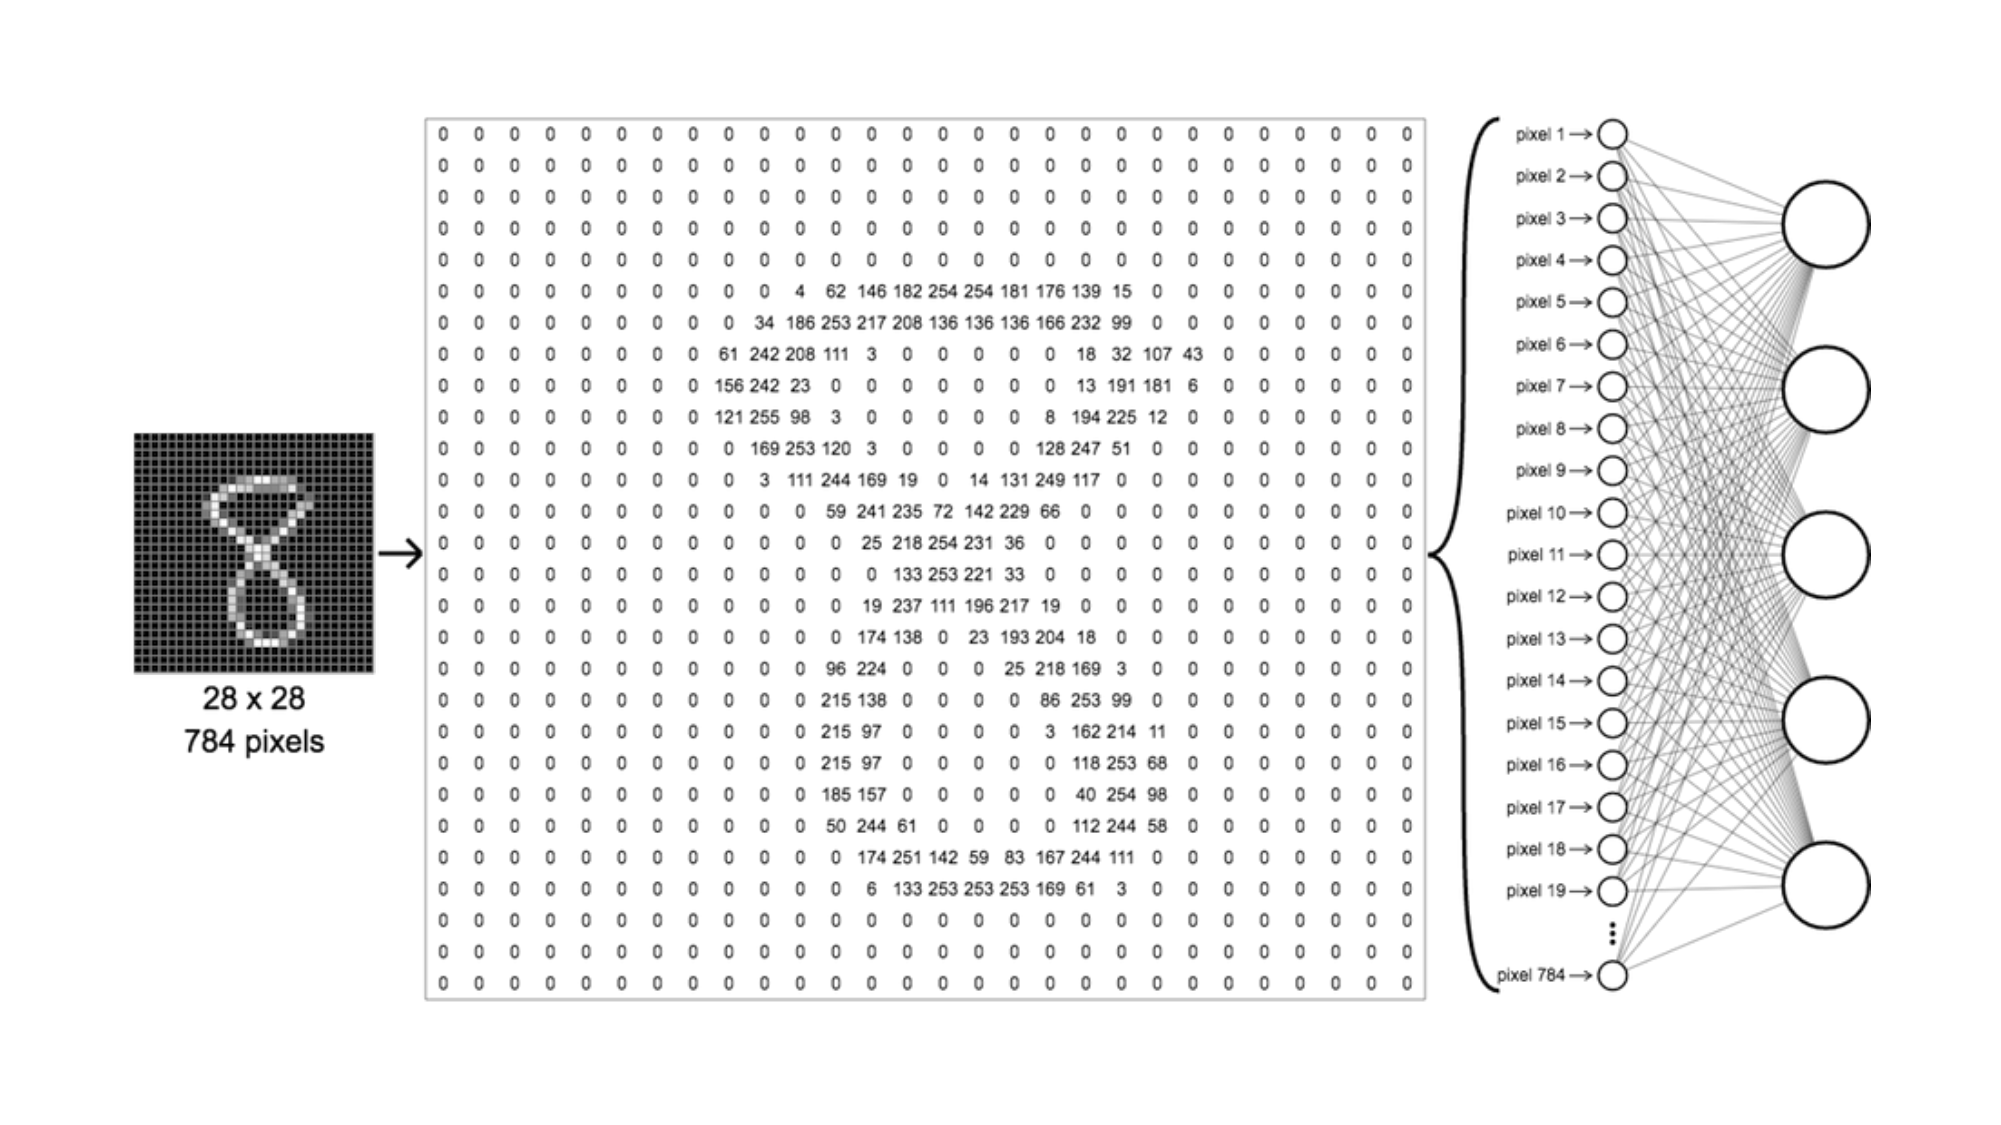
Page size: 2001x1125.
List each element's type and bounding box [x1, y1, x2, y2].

picture [129, 105, 1871, 1020]
